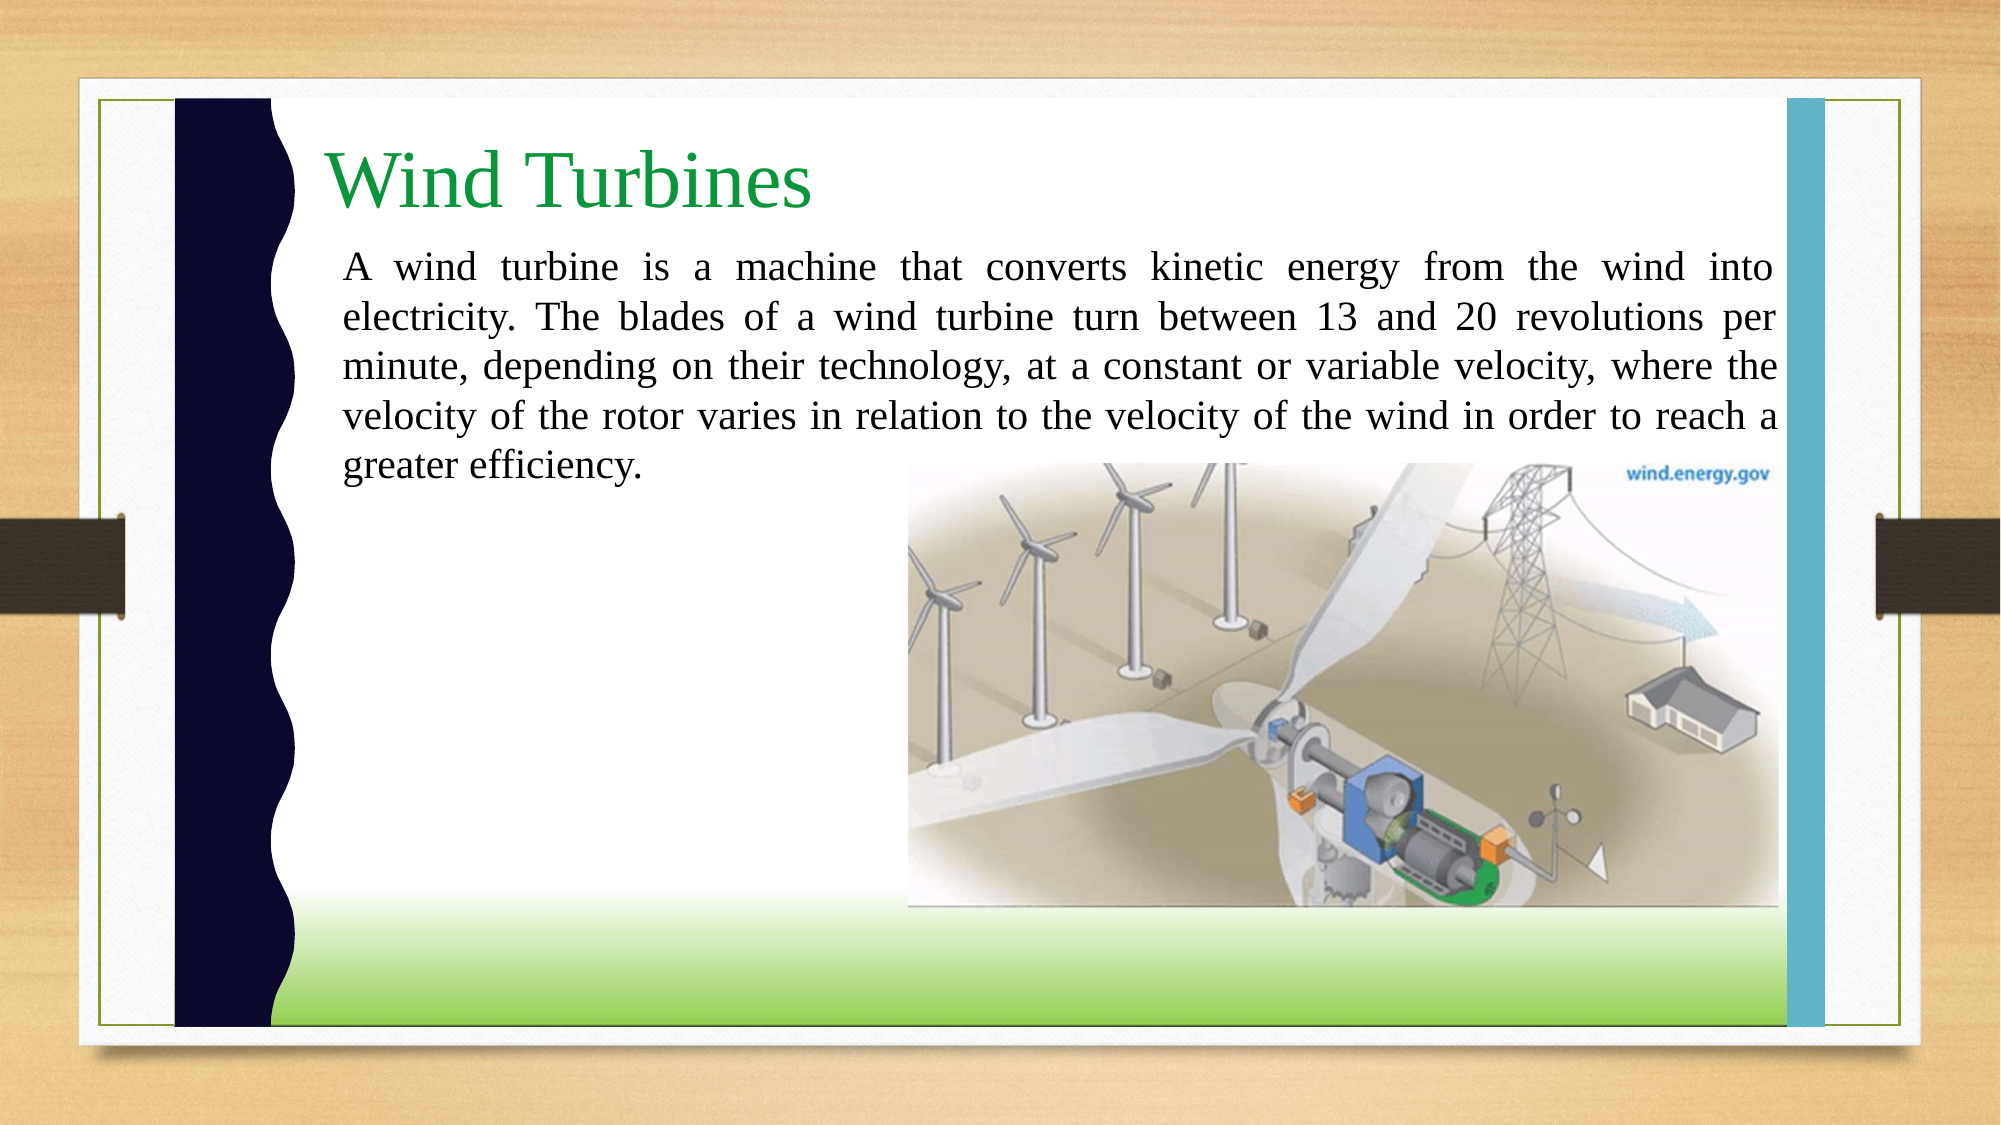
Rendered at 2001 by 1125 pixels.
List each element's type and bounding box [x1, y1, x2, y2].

text_box [174, 97, 2000, 1027]
picture [0, 0, 2001, 1125]
